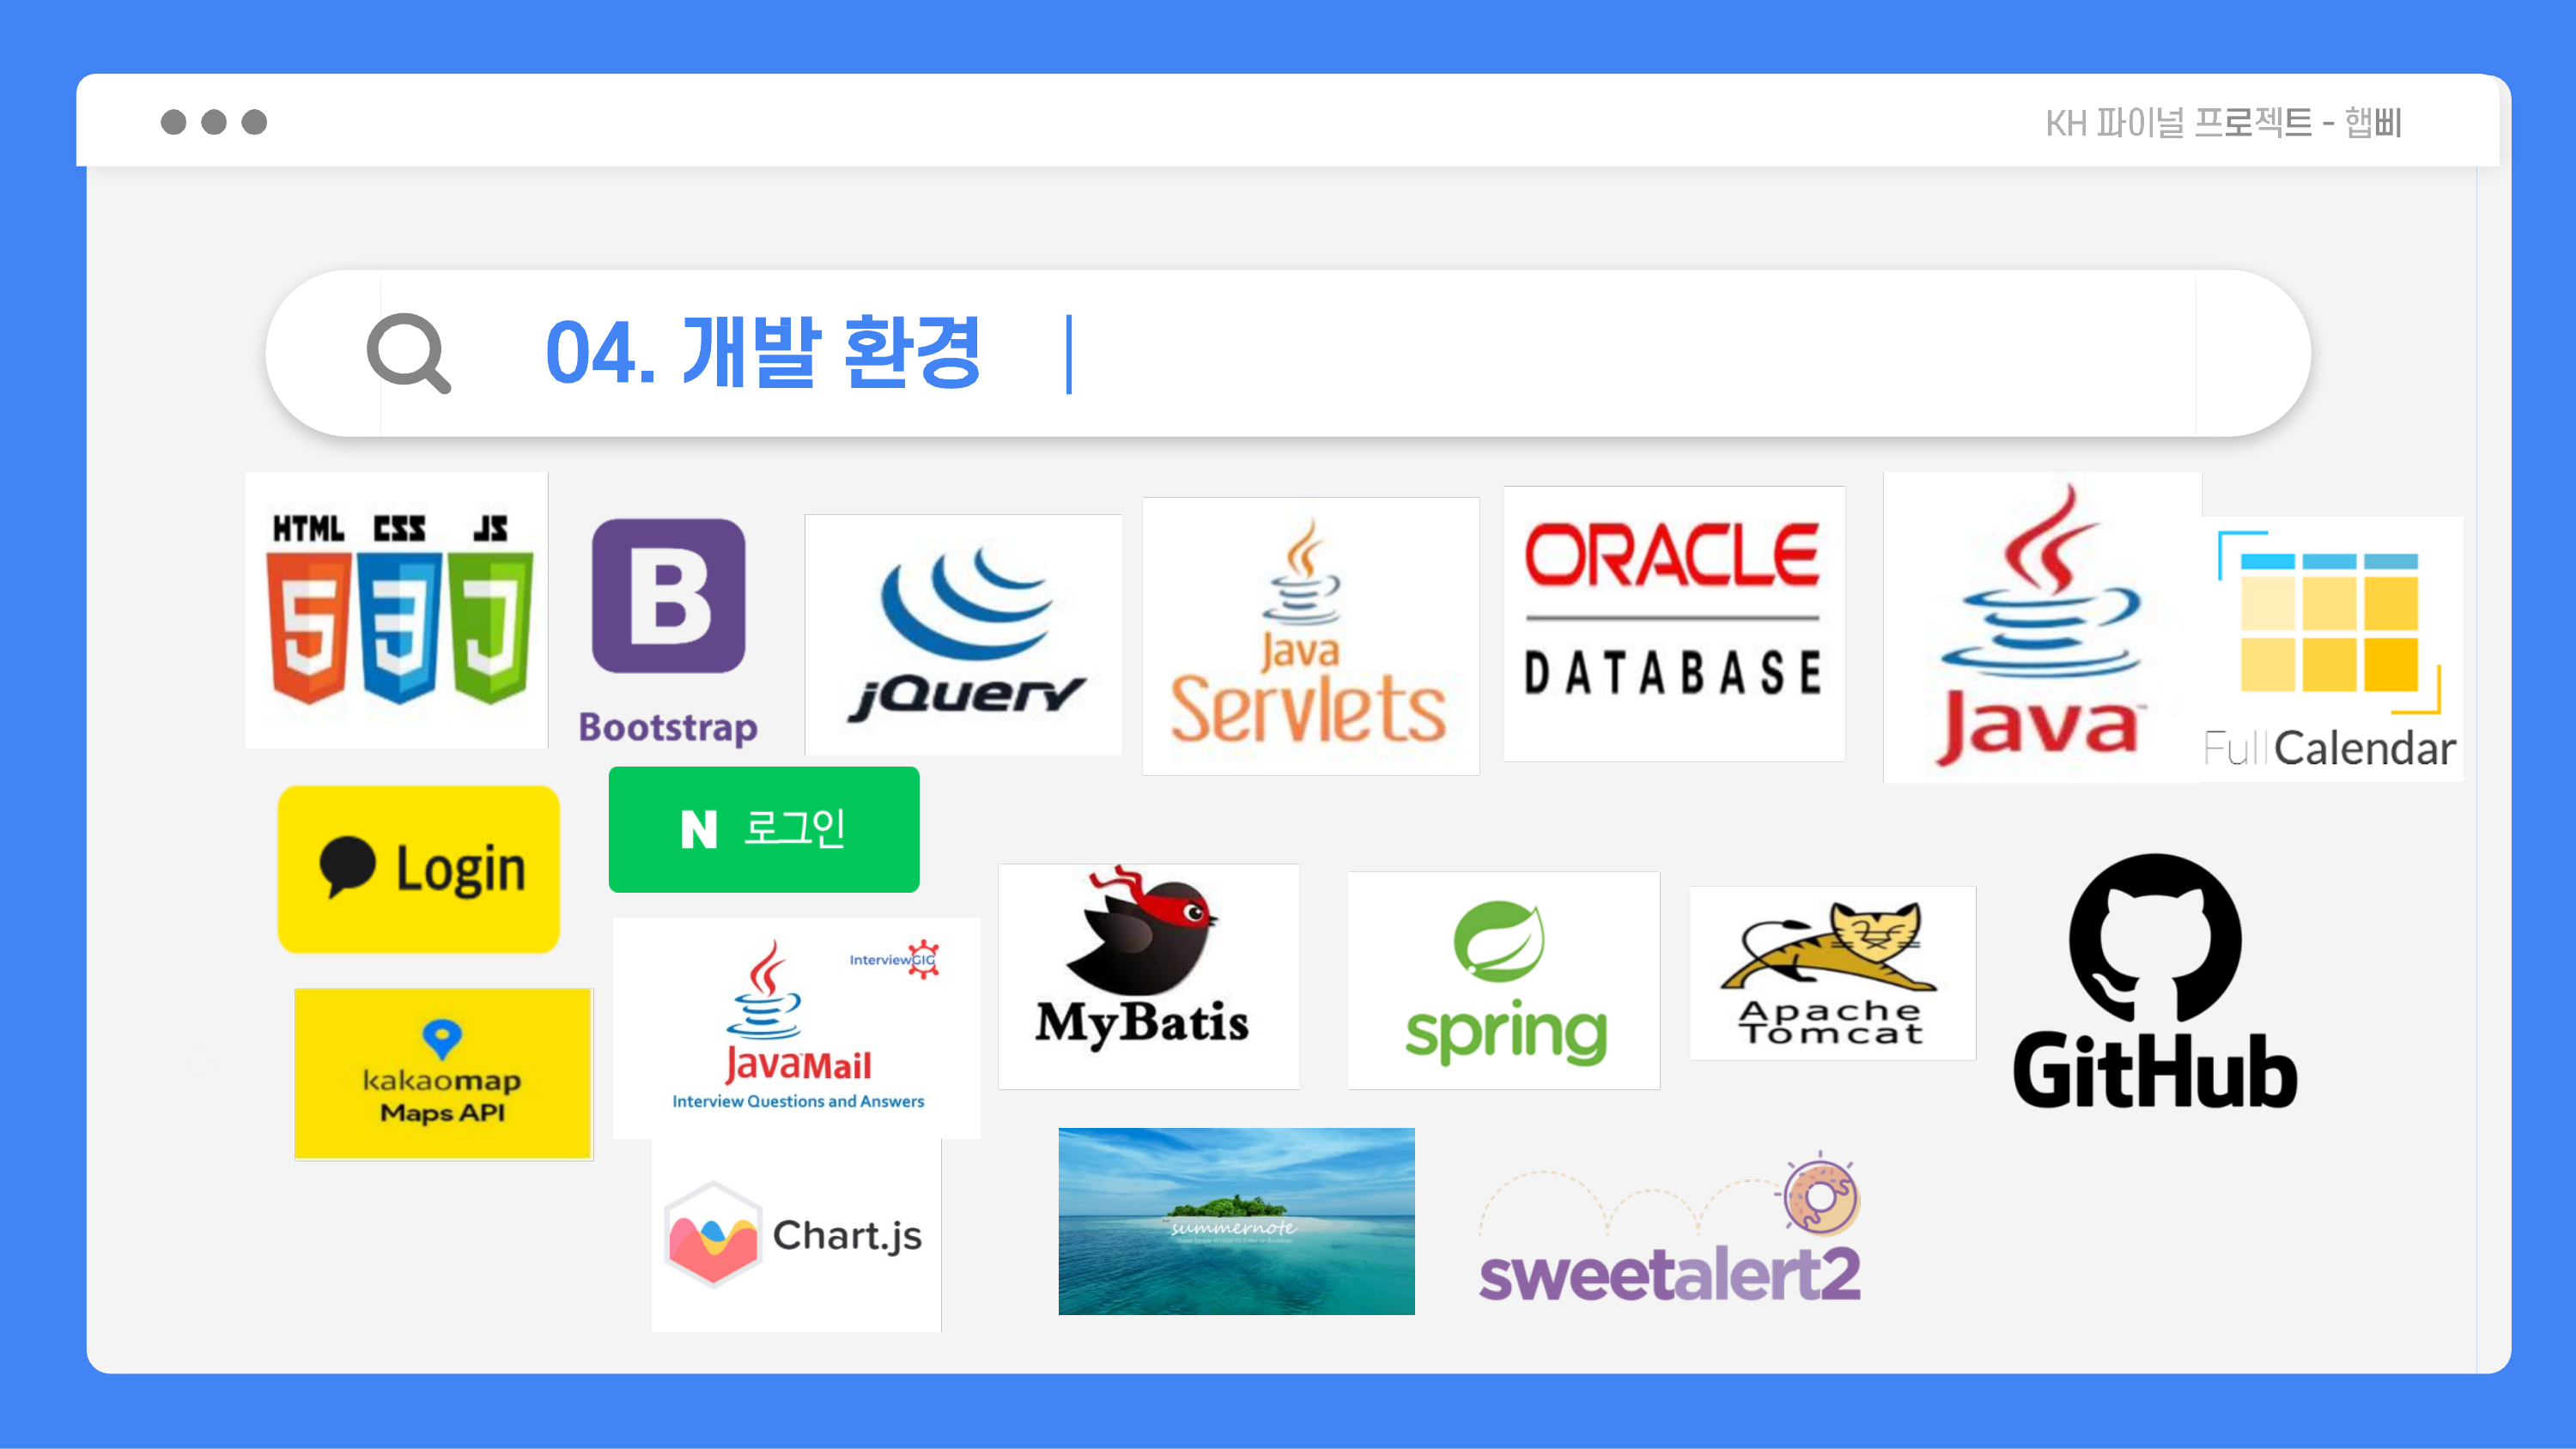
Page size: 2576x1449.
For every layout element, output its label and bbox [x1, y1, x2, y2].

text_box [0, 33, 2576, 1374]
